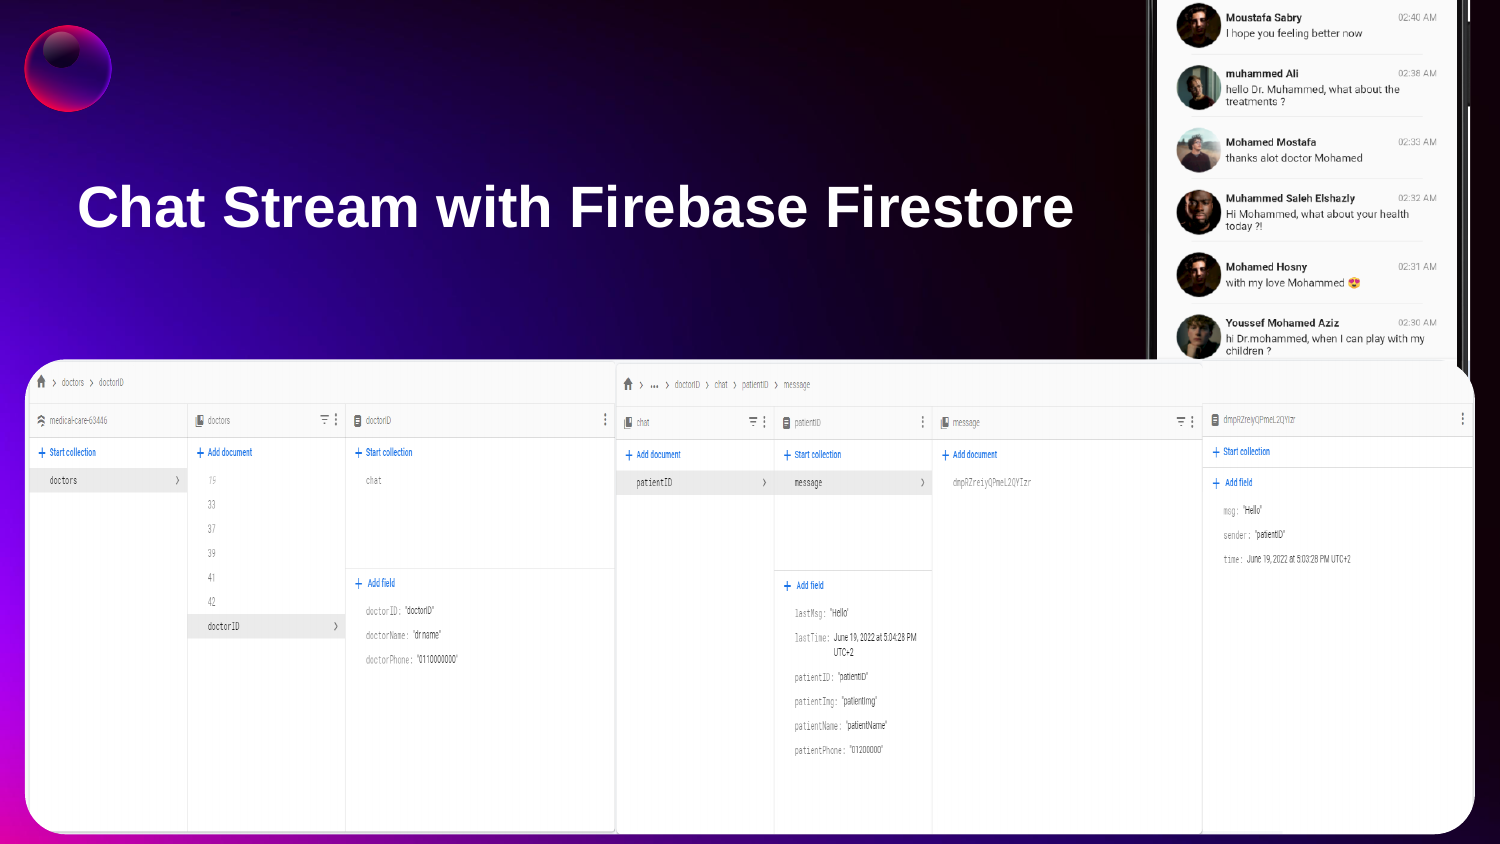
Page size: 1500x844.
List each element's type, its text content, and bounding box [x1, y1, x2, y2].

text_box Chat Stream with Firebase Firestore [62, 162, 1140, 247]
picture [0, 0, 1500, 844]
